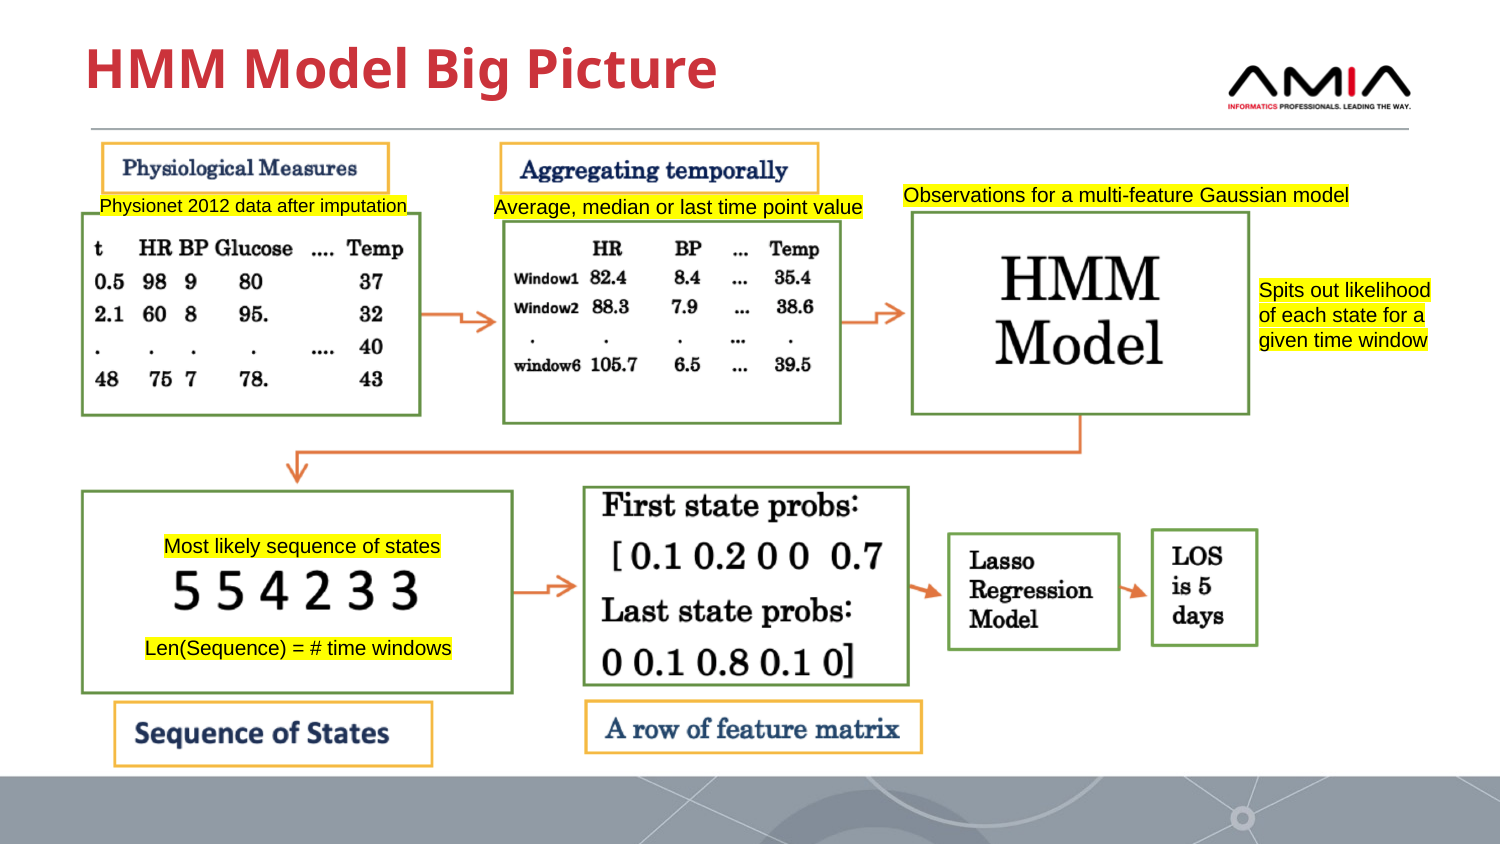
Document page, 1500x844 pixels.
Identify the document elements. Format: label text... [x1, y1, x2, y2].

picture [0, 2, 1500, 844]
title HMM Model Big Picture [84, 46, 1197, 100]
text_box Observations for a multi-feature Gaussian model [1268, 174, 1373, 214]
text_box Spits out likelihood of each state for a given time window [1268, 268, 1463, 359]
